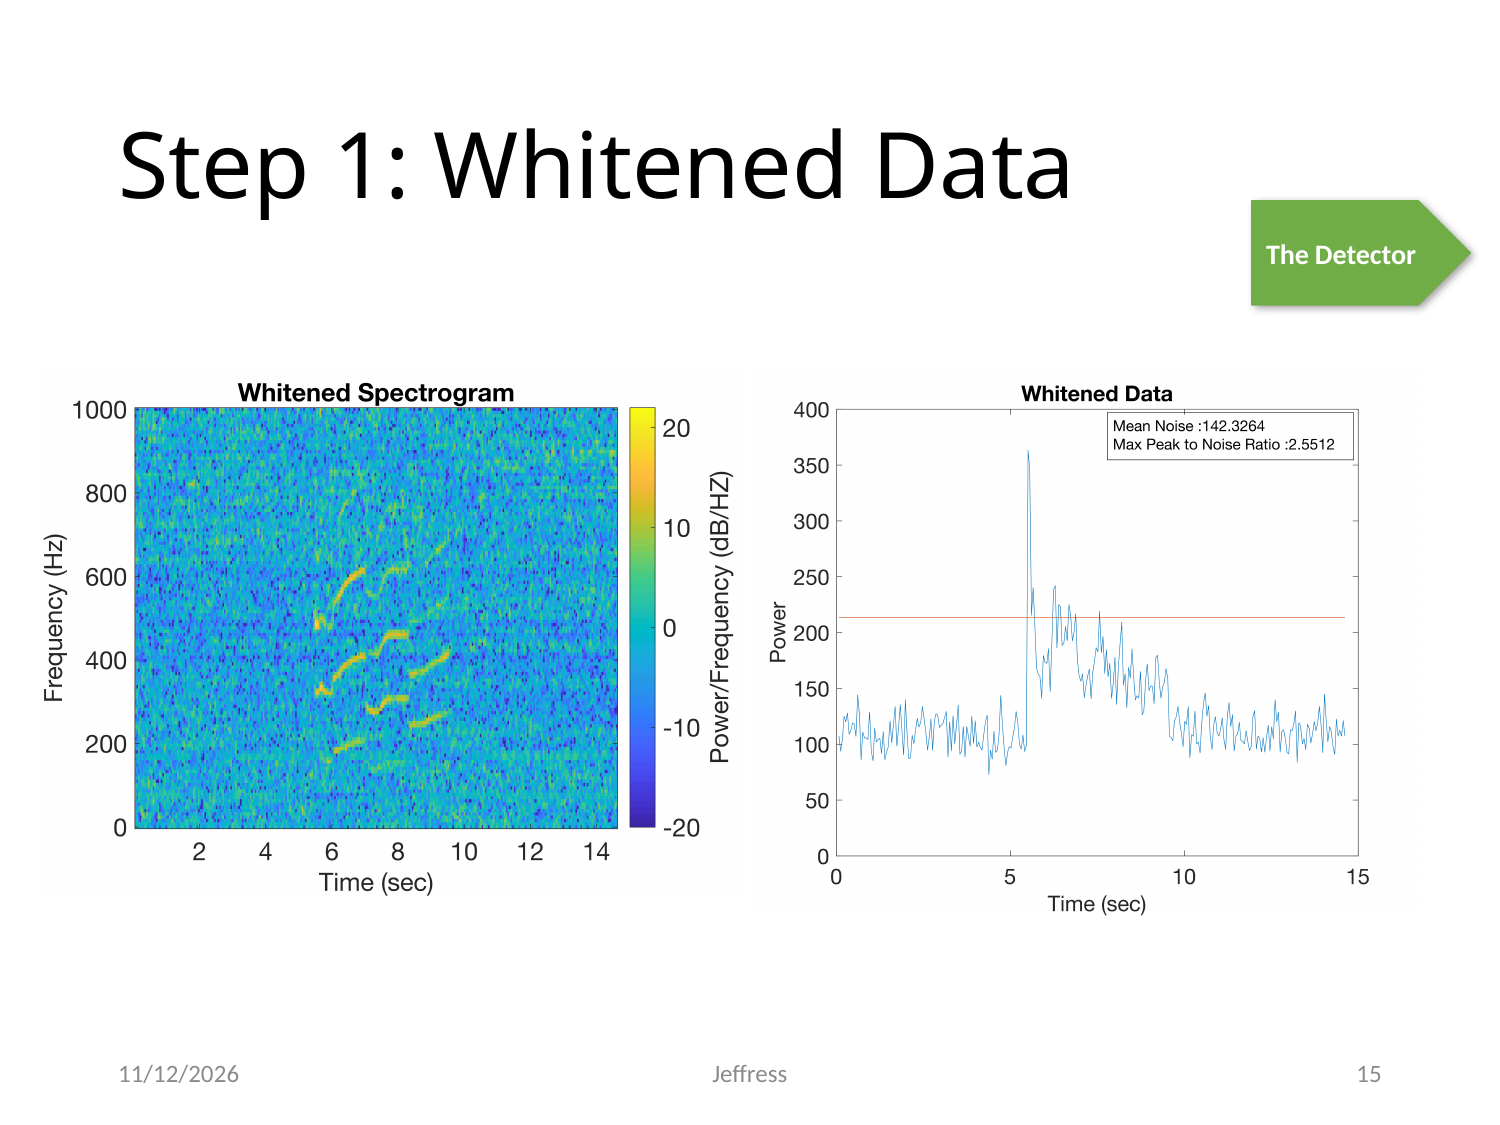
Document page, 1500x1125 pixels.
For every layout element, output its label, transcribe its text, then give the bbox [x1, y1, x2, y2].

footer Jeffress [496, 1042, 1004, 1103]
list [38, 368, 741, 896]
text_box The Detector [1251, 200, 1472, 306]
title Step 1: Whitened Data [103, 59, 1397, 278]
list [749, 368, 1422, 916]
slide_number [103, 1042, 441, 1103]
slide_number 15 [1059, 1042, 1397, 1103]
